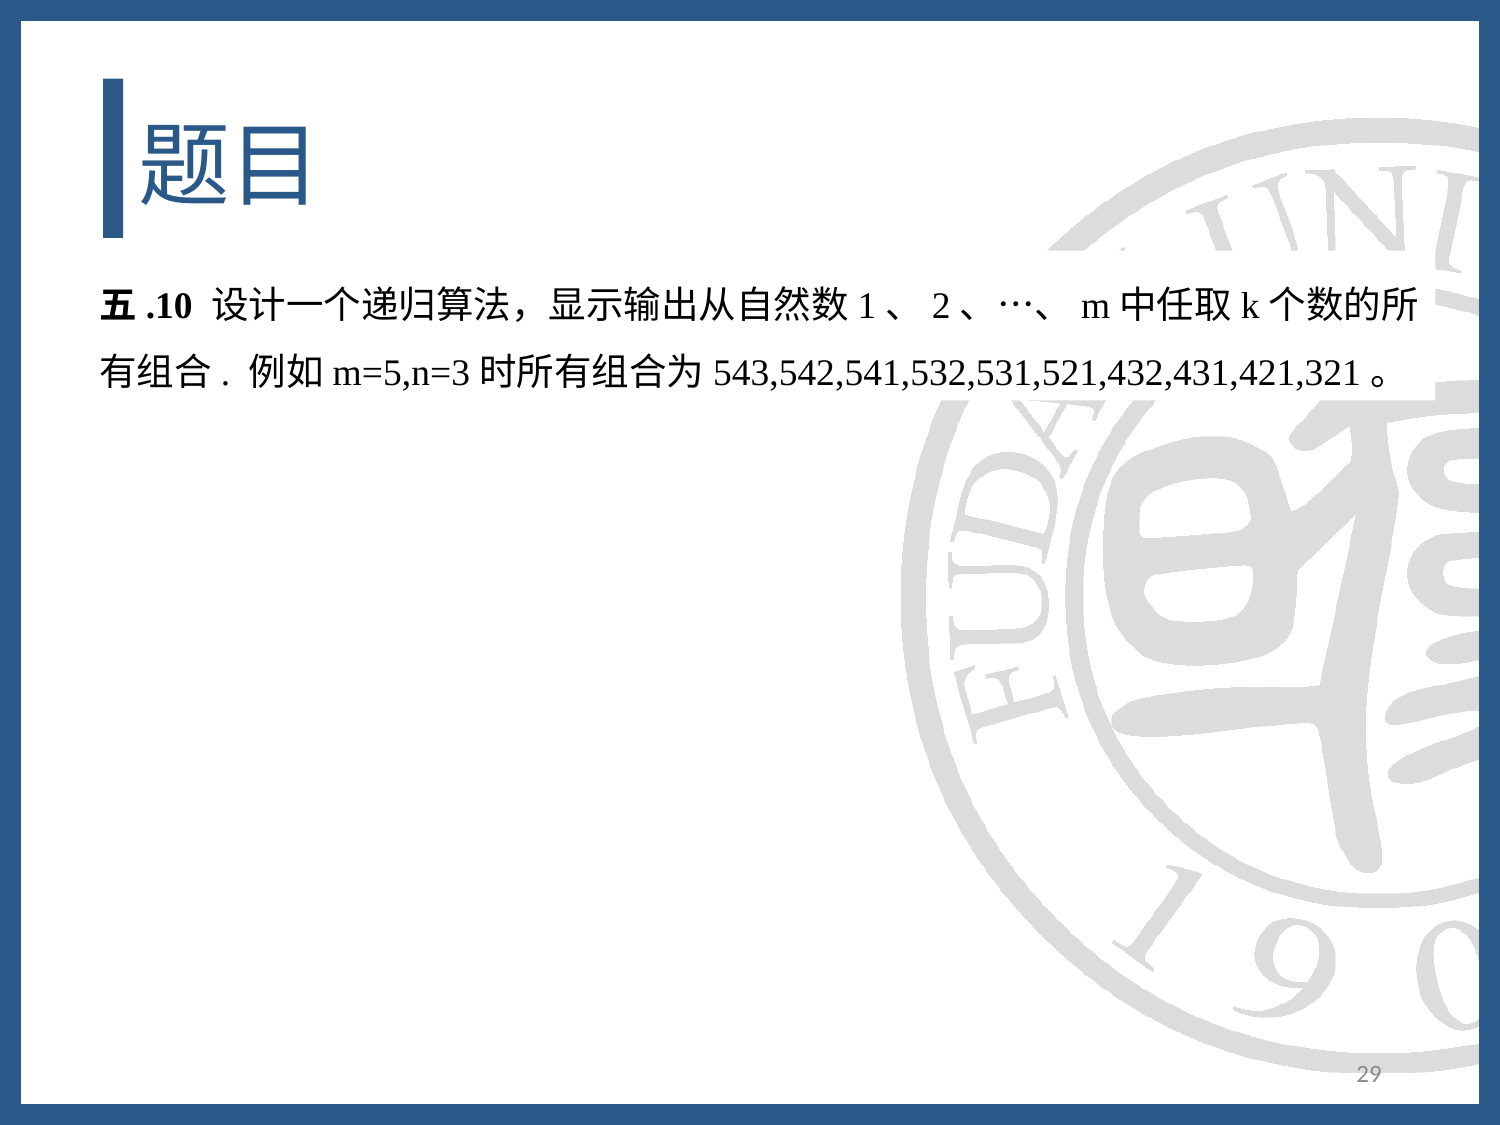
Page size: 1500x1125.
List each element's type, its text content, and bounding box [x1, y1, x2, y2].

text_box 五.10 设计一个递归算法，显示输出从自然数1、2、…、m中任取k个数的所有组合. 例如m=5,n=3时所有组合为543,542,541,532,531,521,432,431,421,321。 [84, 250, 1436, 401]
slide_number 29 [1059, 1042, 1397, 1103]
title 题目 [123, 59, 1397, 250]
